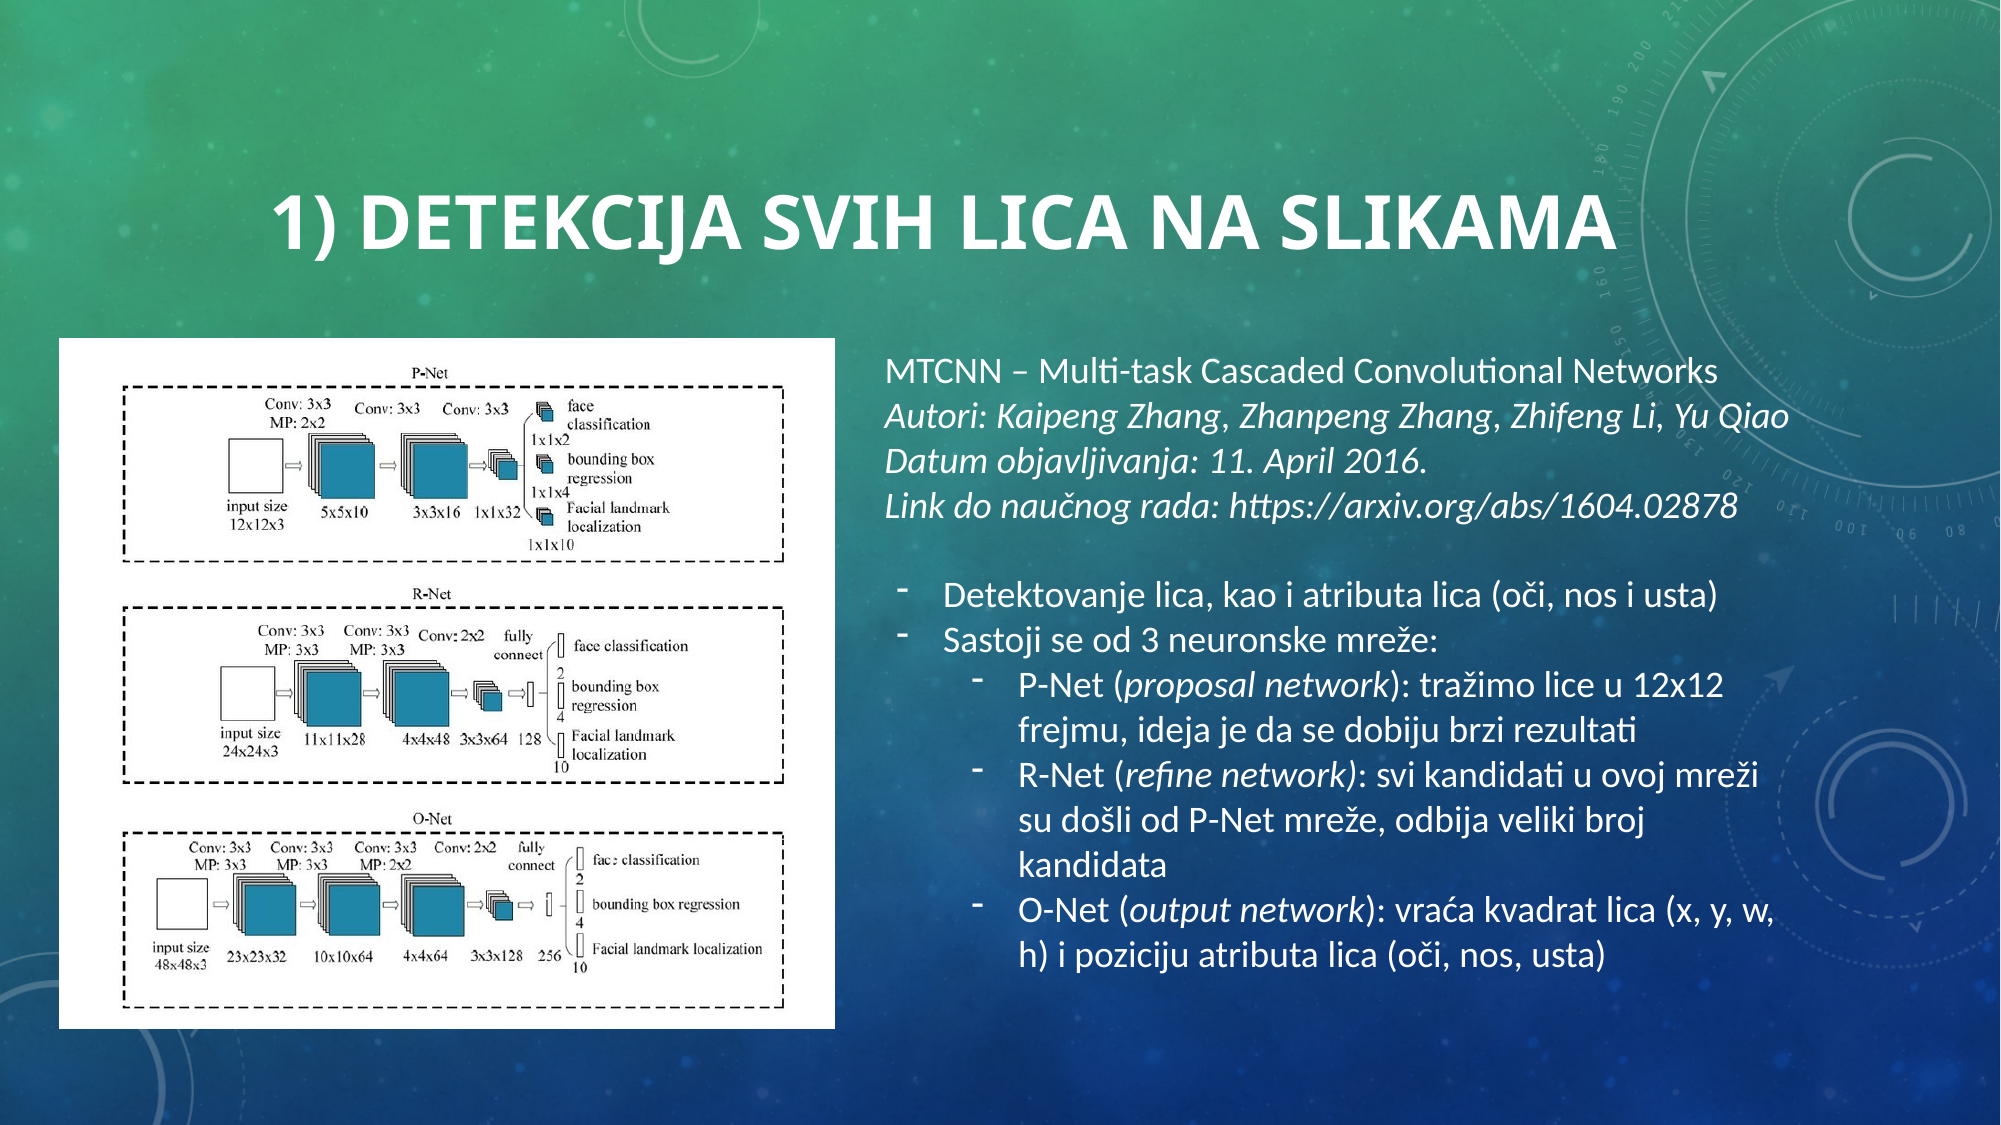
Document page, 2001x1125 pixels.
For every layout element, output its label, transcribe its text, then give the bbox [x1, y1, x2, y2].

picture [0, 0, 2001, 1125]
text_box MTCNN – Multi-task Cascaded Convolutional Networks Autori: Kaipeng Zhang, Zhanpeng Zhang, Zhifeng Li, Yu Qiao Datum objavljivanja: 11. April 2016. Link do naučnog rada: https://arxiv.org/abs/1604.02878 [869, 338, 1872, 579]
text_box Detektovanje lica, kao i atributa lica (oči, nos i usta) Sastoji se od 3 neuronske mreže: P-Net (proposal network): tražimo lice u 12x12 frejmu, ideja je da se dobiju brzi rezultati R-Net (refine network): svi kandidati u ovoj mreži su došli od P-Net mreže, odbija veliki broj kandidata O-Net (output network): vraća kvadrat lica (x, y, w, h) i poziciju atributa lica (oči, nos, usta) [881, 562, 1807, 983]
title 1) Detekcija svih lica na slikama [112, 99, 1775, 339]
